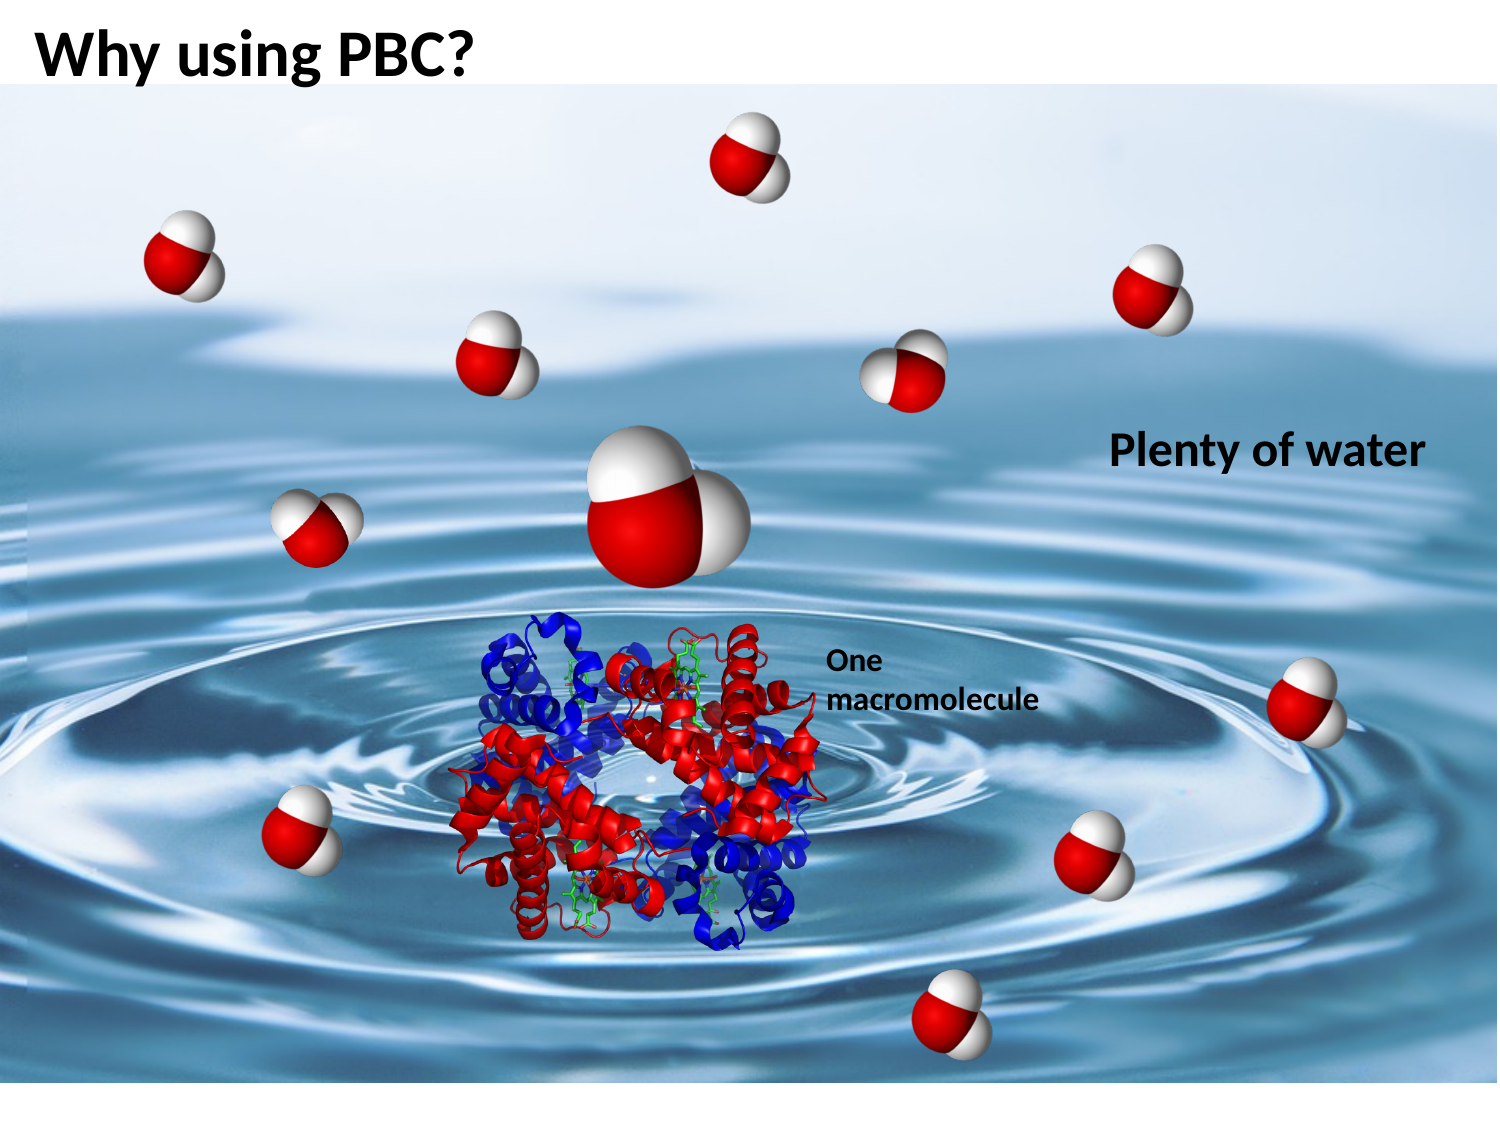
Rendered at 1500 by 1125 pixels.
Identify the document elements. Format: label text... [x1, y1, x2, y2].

picture [0, 84, 1497, 1083]
text_box Why using PBC? [19, 2, 492, 82]
